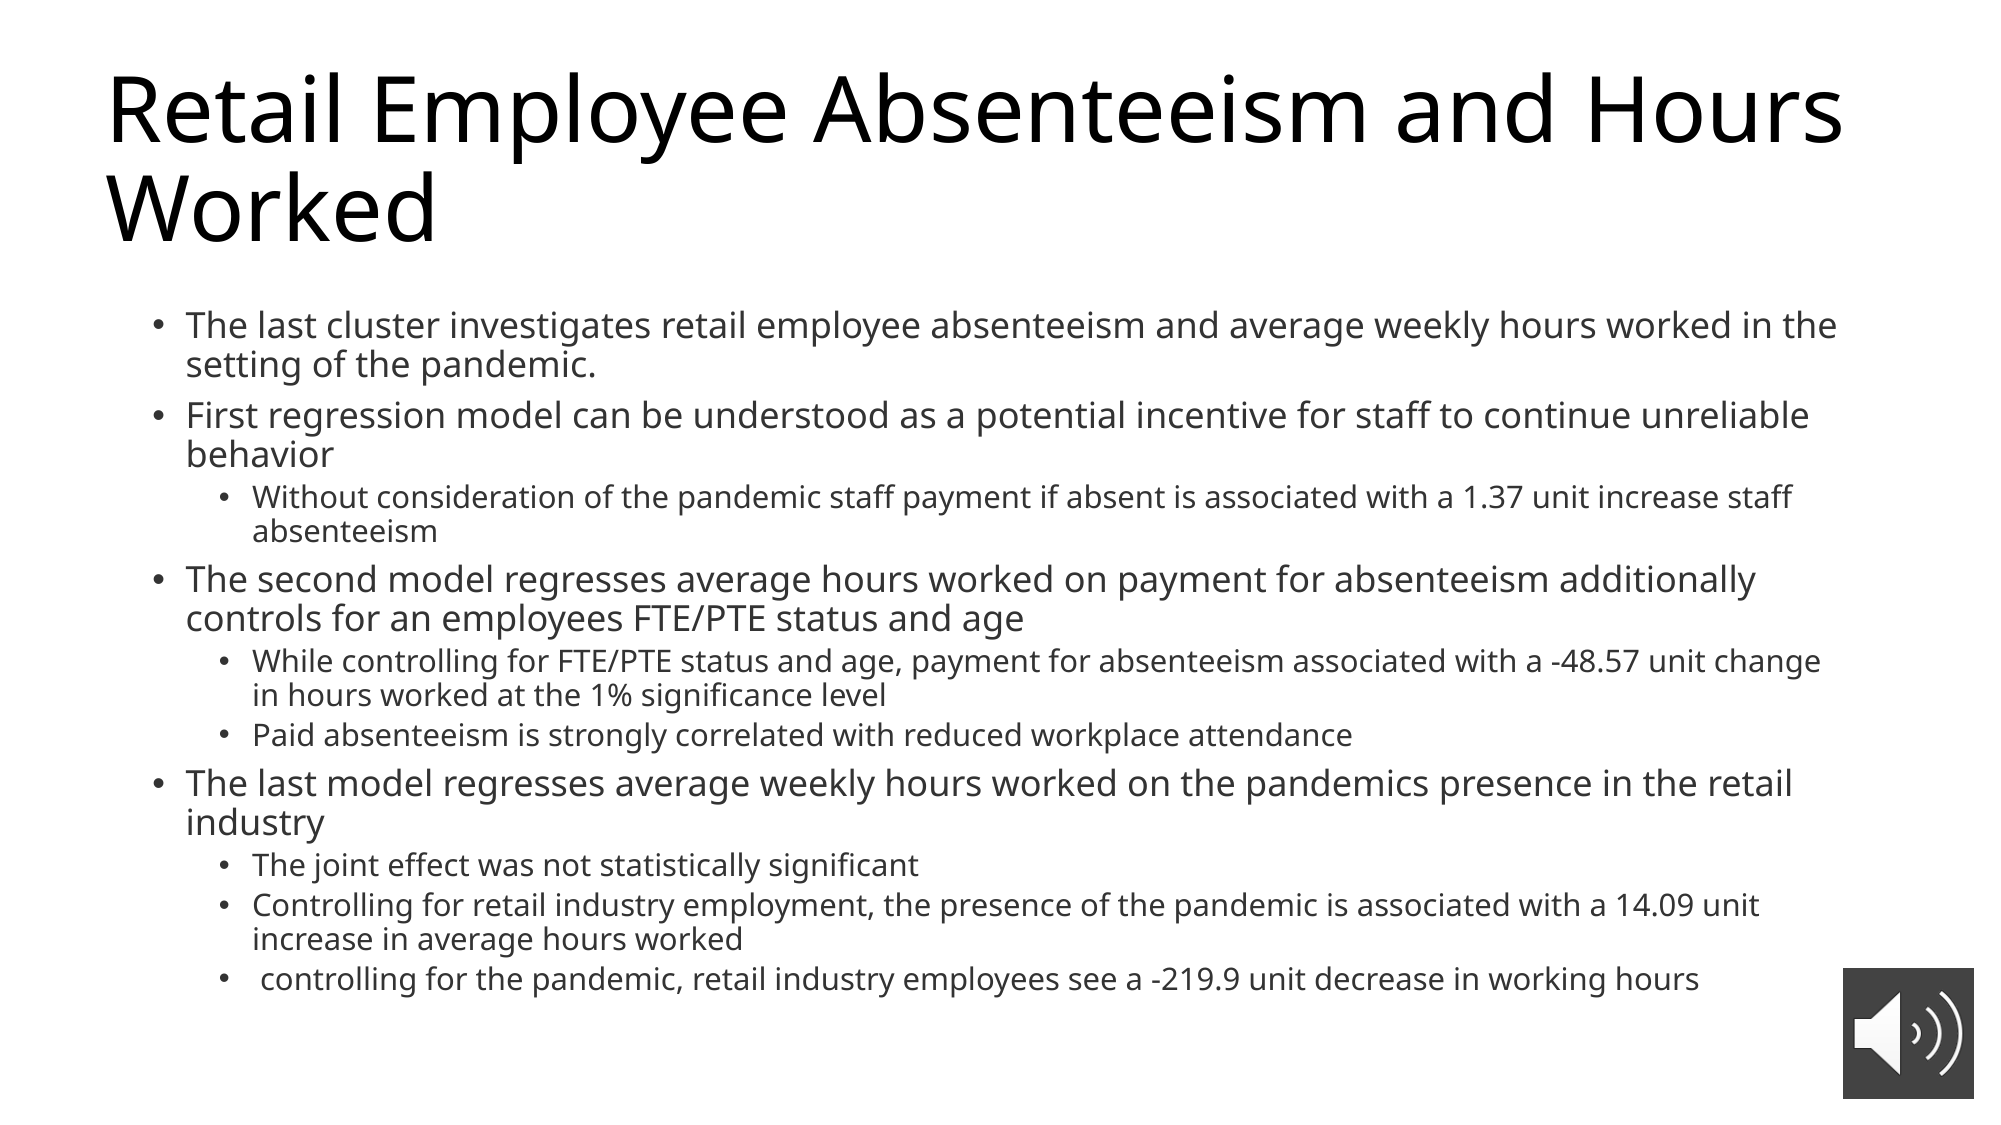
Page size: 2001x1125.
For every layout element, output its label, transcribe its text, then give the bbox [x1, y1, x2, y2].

title Retail Employee Absenteeism and Hours Worked [90, 53, 1910, 271]
picture [1841, 966, 1975, 1100]
list The last cluster investigates retail employee absenteeism and average weekly hours worked in the setting of the pandemic. First regression model can be understood as a potential incentive for staff to continue unreliable behavior Without consideration of the pandemic staff payment if absent is associated with a 1.37 unit increase staff absenteeism The second model regresses average hours worked on payment for absenteeism additionally controls for an employees FTE/PTE status and age While controlling for FTE/PTE status and age, payment for absenteeism associated with a -48.57 unit change in hours worked at the 1% significance level Paid absenteeism is strongly correlated with reduced workplace attendance The last model regresses average weekly hours worked on the pandemics presence in the retail industry The joint effect was not statistically significant Controlling for retail industry employment, the presence of the pandemic is associated with a 14.09 unit increase in average hours worked controlling for the pandemic, retail industry employees see a -219.9 unit decrease in working hours [137, 299, 1863, 1014]
